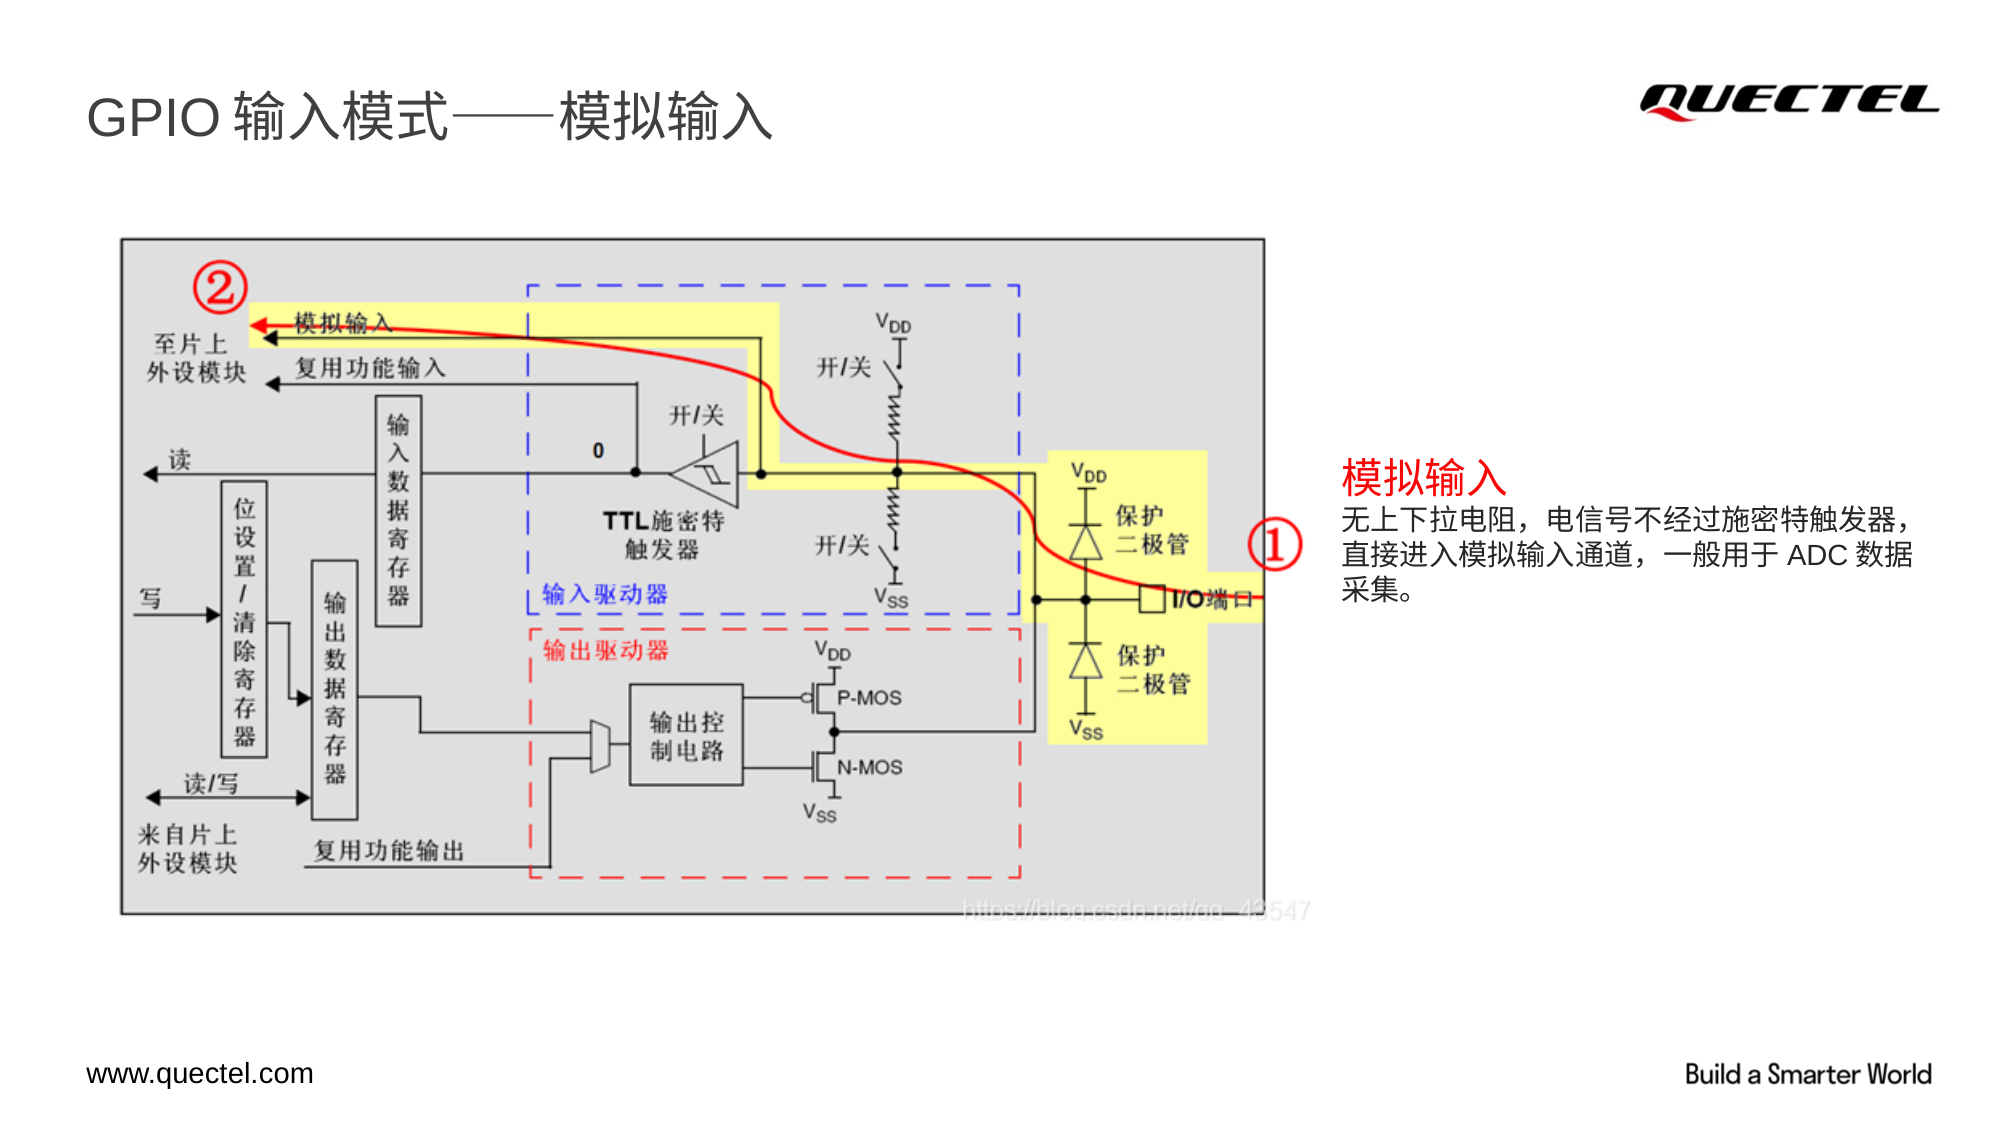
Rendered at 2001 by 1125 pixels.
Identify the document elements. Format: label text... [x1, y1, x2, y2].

picture [1637, 1015, 1981, 1125]
picture [117, 234, 1311, 921]
picture [1595, 32, 1985, 165]
title GPIO输入模式——模拟输入 [71, 82, 1887, 156]
text_box 模拟输入 无上下拉电阻，电信号不经过施密特触发器，直接进入模拟输入通道，一般用于ADC数据采集。 [1326, 444, 1950, 614]
